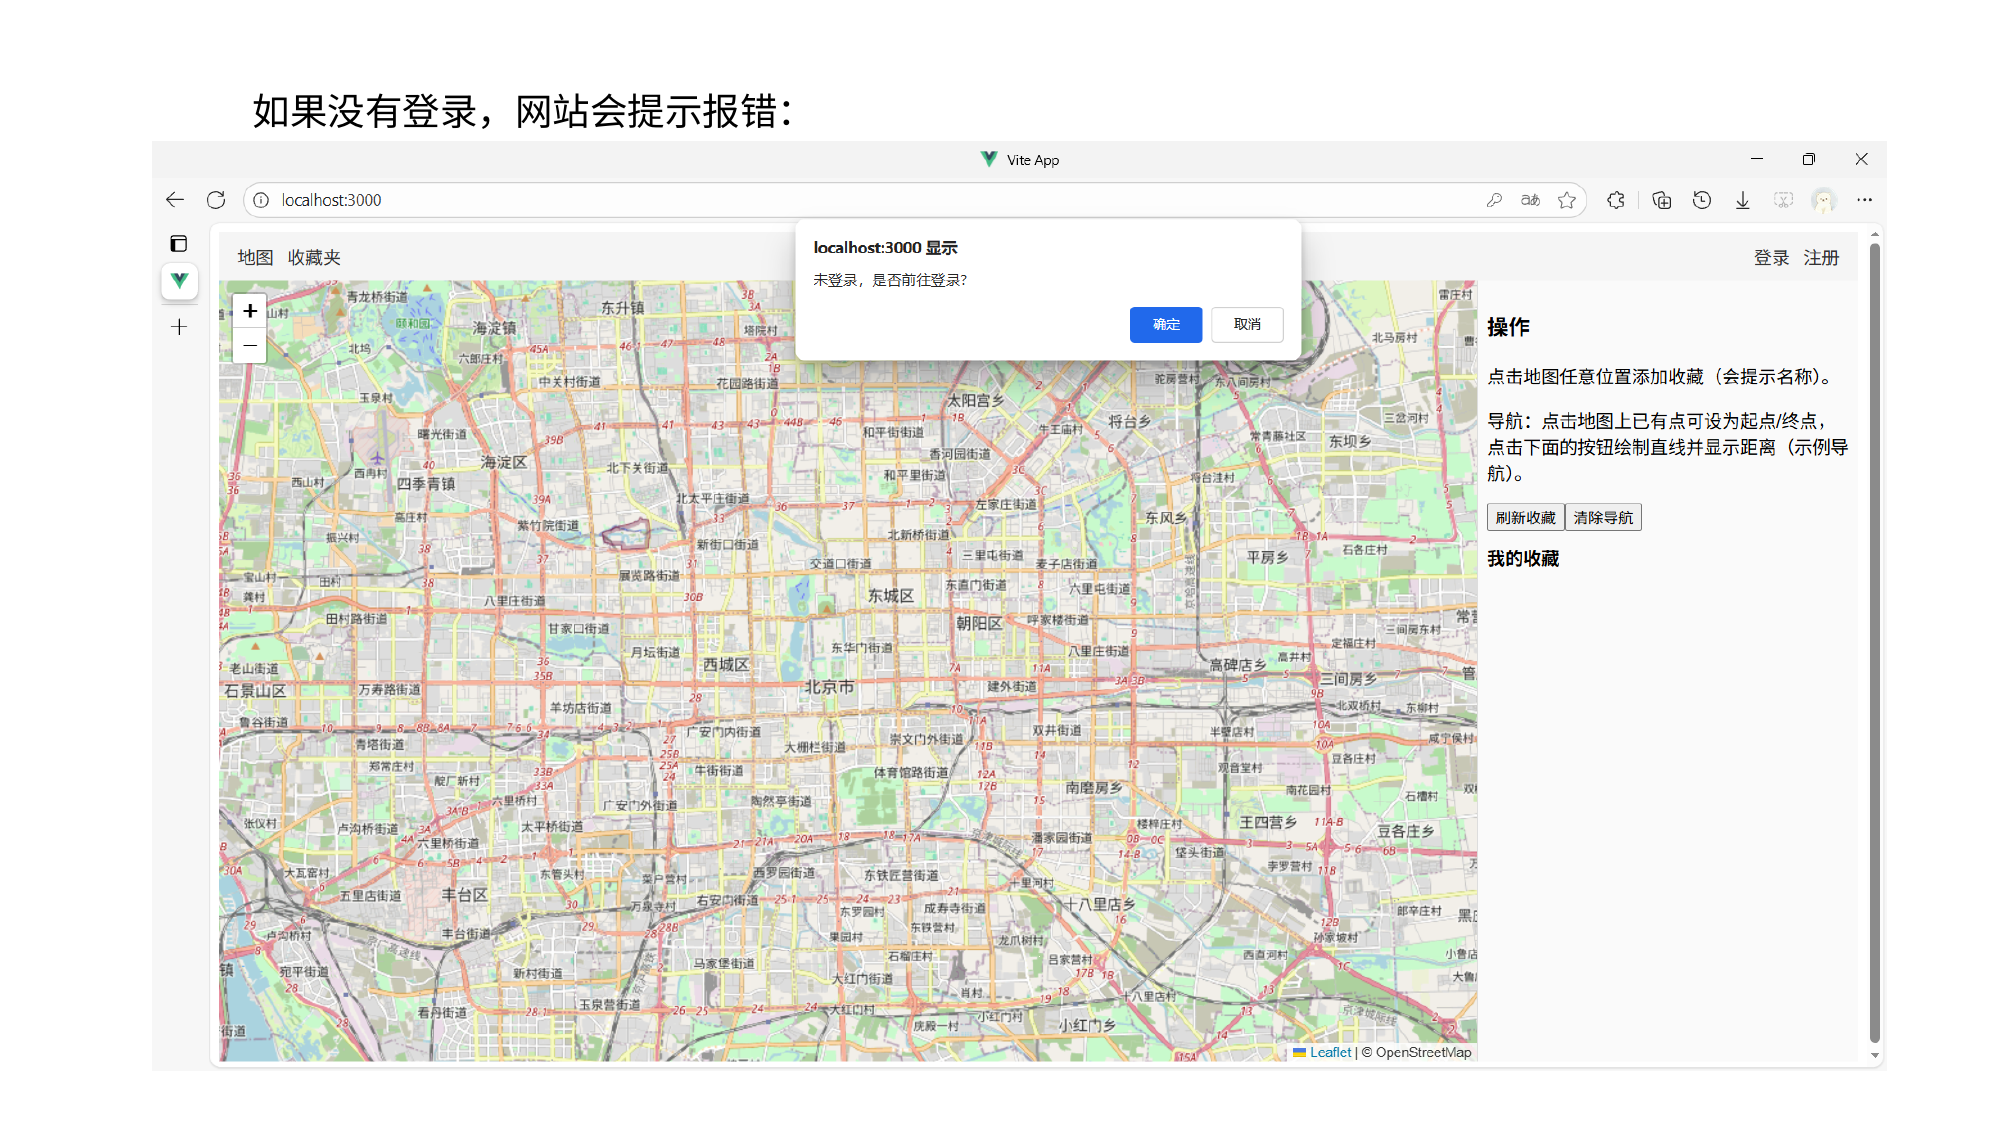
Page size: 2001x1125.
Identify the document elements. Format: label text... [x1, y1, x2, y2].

text_box 如果没有登录，网站会提示报错： [237, 80, 905, 140]
picture [152, 140, 1887, 1072]
